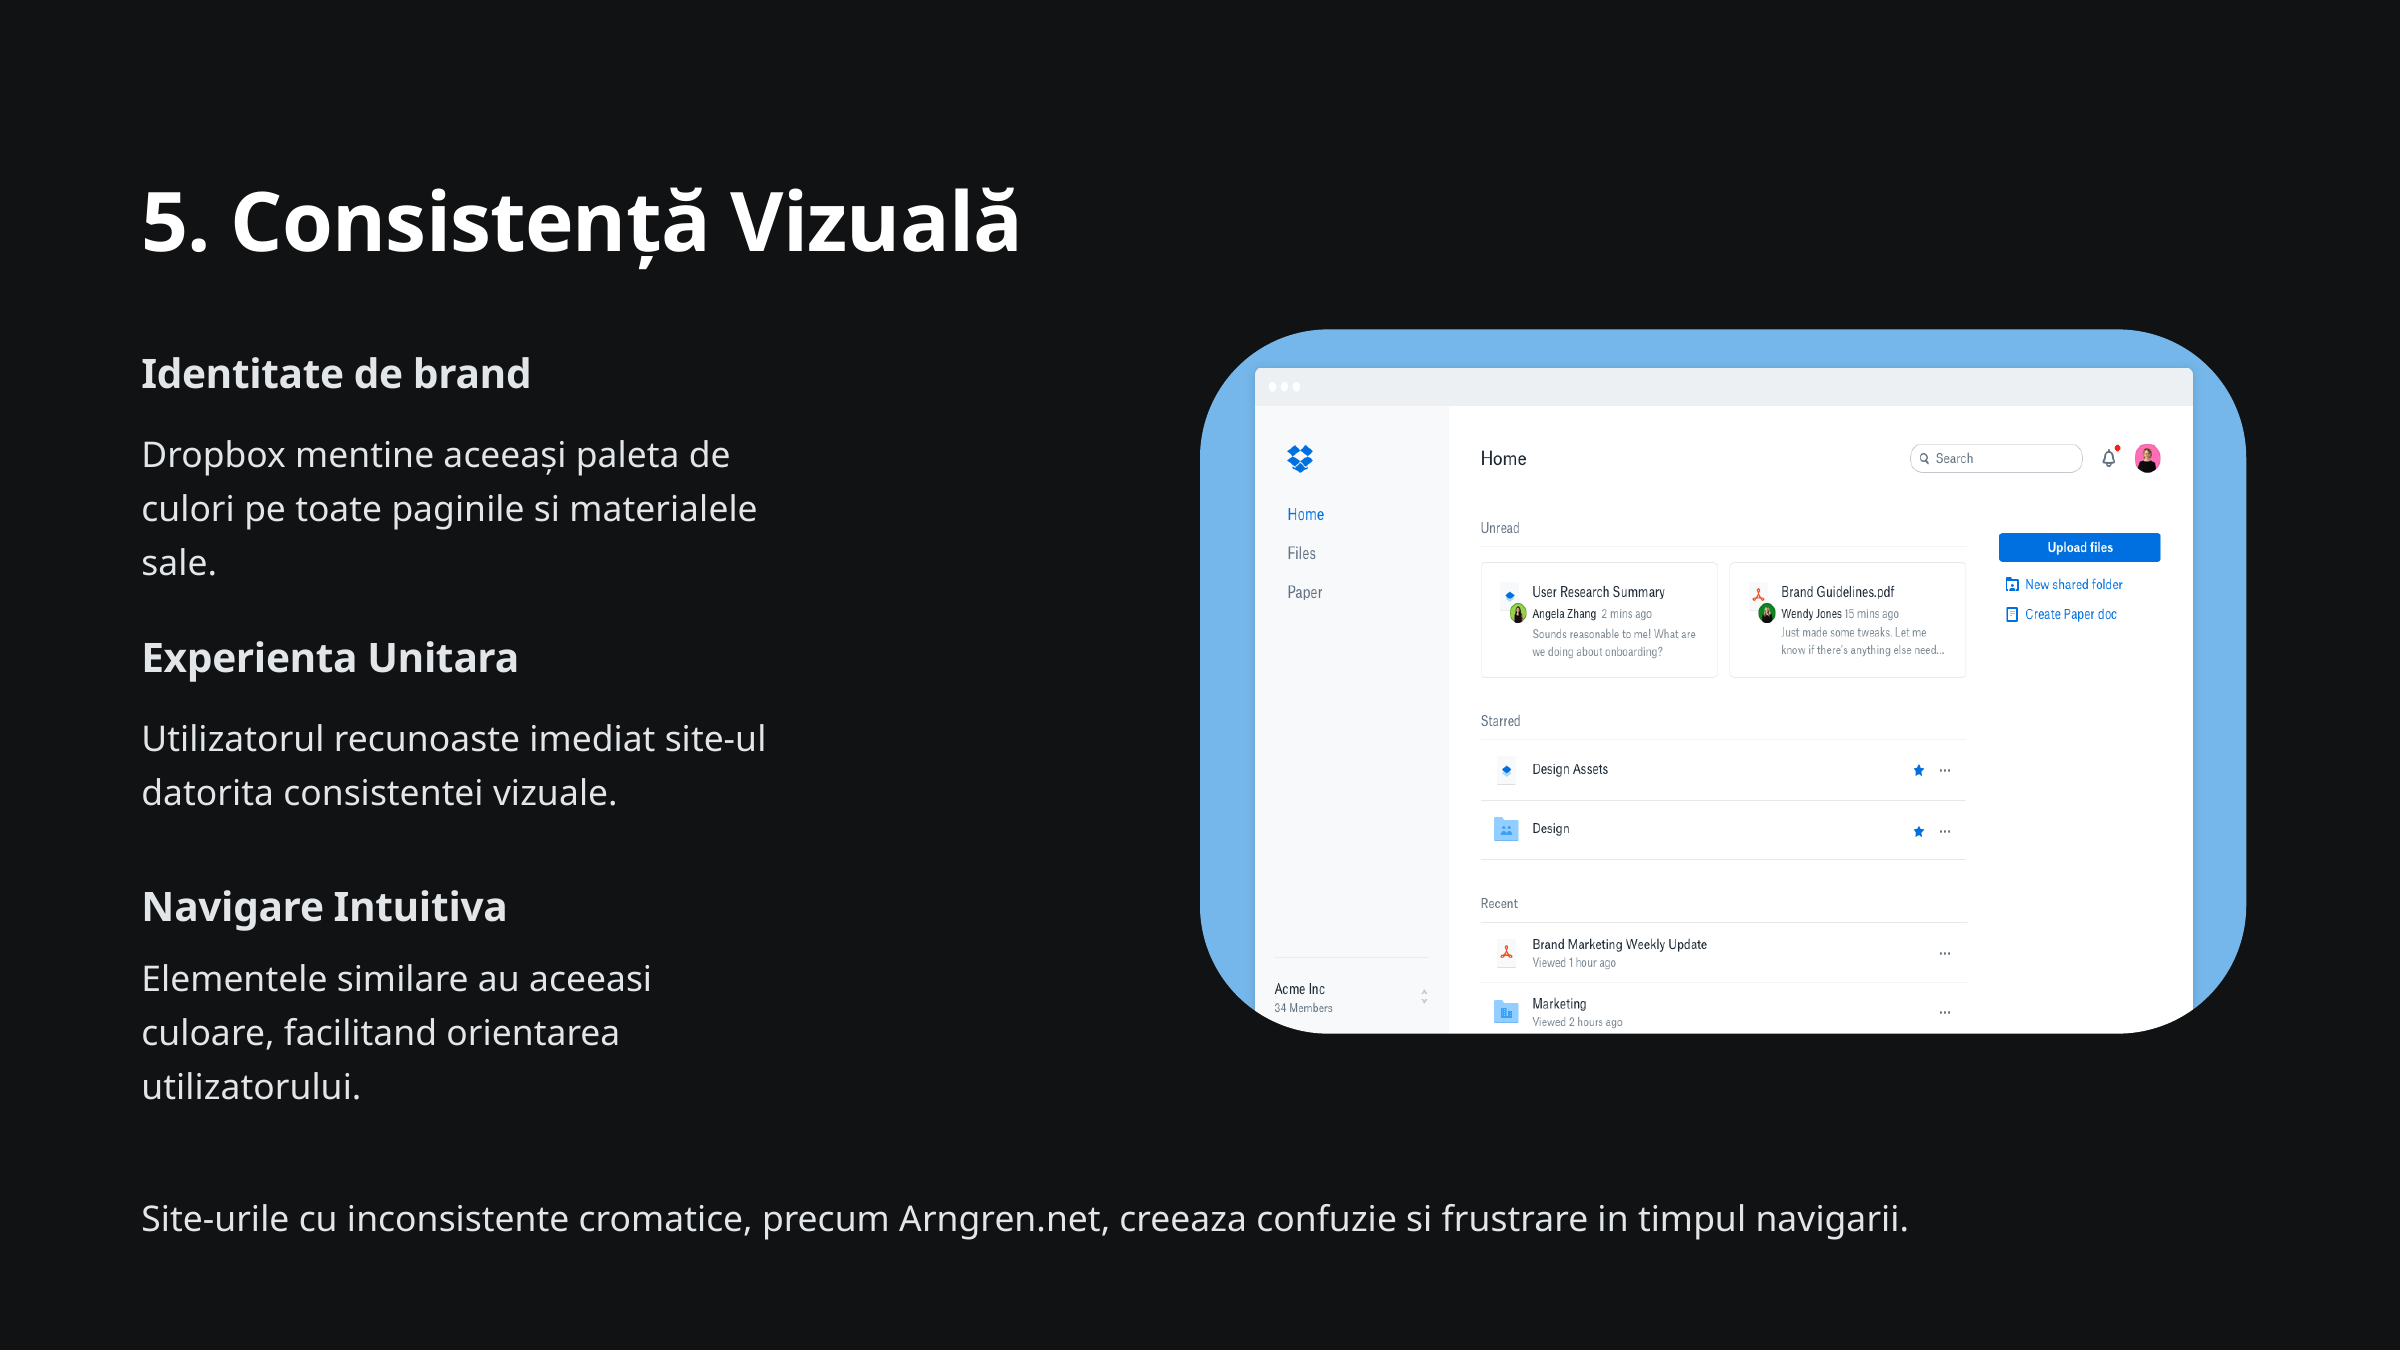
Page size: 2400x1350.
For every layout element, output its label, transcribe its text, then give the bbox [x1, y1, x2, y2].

text_box Elementele similare au aceeasi culoare, facilitand orientarea utilizatorului. [141, 944, 775, 1054]
text_box 5. Consistență Vizuală [141, 165, 1068, 269]
text_box Dropbox mentine aceeași paleta de culori pe toate paginile si materialele sale. [141, 420, 775, 530]
text_box Experienta Unitara [141, 629, 556, 682]
text_box Utilizatorul recunoaste imediat site-ul datorita consistentei vizuale. [141, 704, 775, 814]
text_box Site-urile cu inconsistente cromatice, precum Arngren.net, creeaza confuzie si frustrare in timpul navigarii. [141, 1184, 2259, 1240]
text_box Identitate de brand [141, 346, 556, 398]
picture [1199, 329, 2247, 1034]
text_box Navigare Intuitiva [141, 878, 556, 931]
